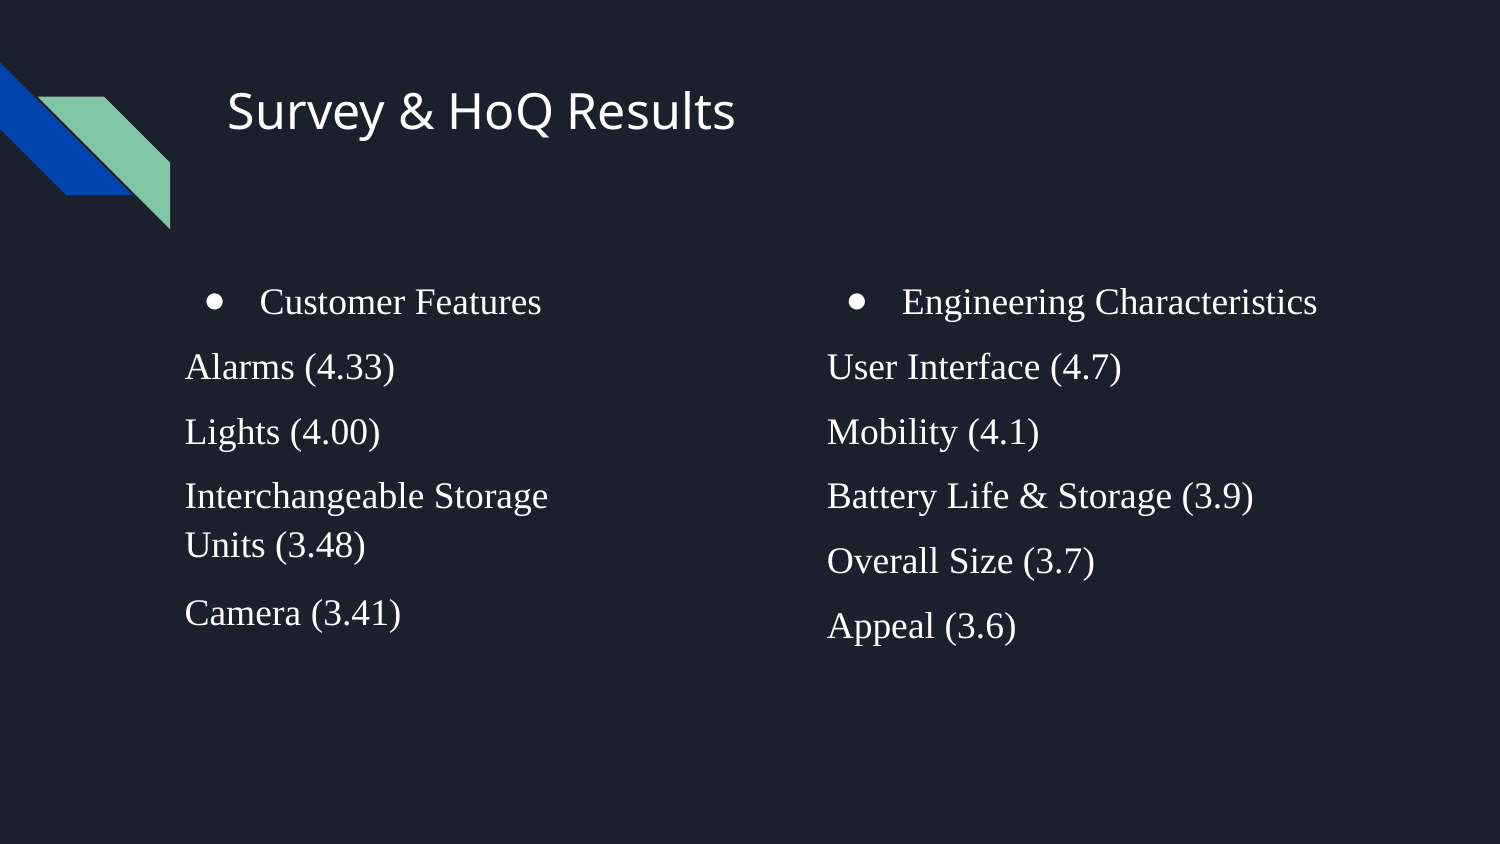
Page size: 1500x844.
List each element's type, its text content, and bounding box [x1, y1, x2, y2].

list Engineering Characteristics User Interface (4.7) Mobility (4.1) Battery Life & Storage (3.9) Overall Size (3.7) Appeal (3.6) [811, 258, 1394, 737]
list Customer Features Alarms (4.33) Lights (4.00) Interchangeable Storage Units (3.48) Camera (3.41) [169, 258, 583, 737]
title Survey & HoQ Results [212, 64, 1368, 215]
